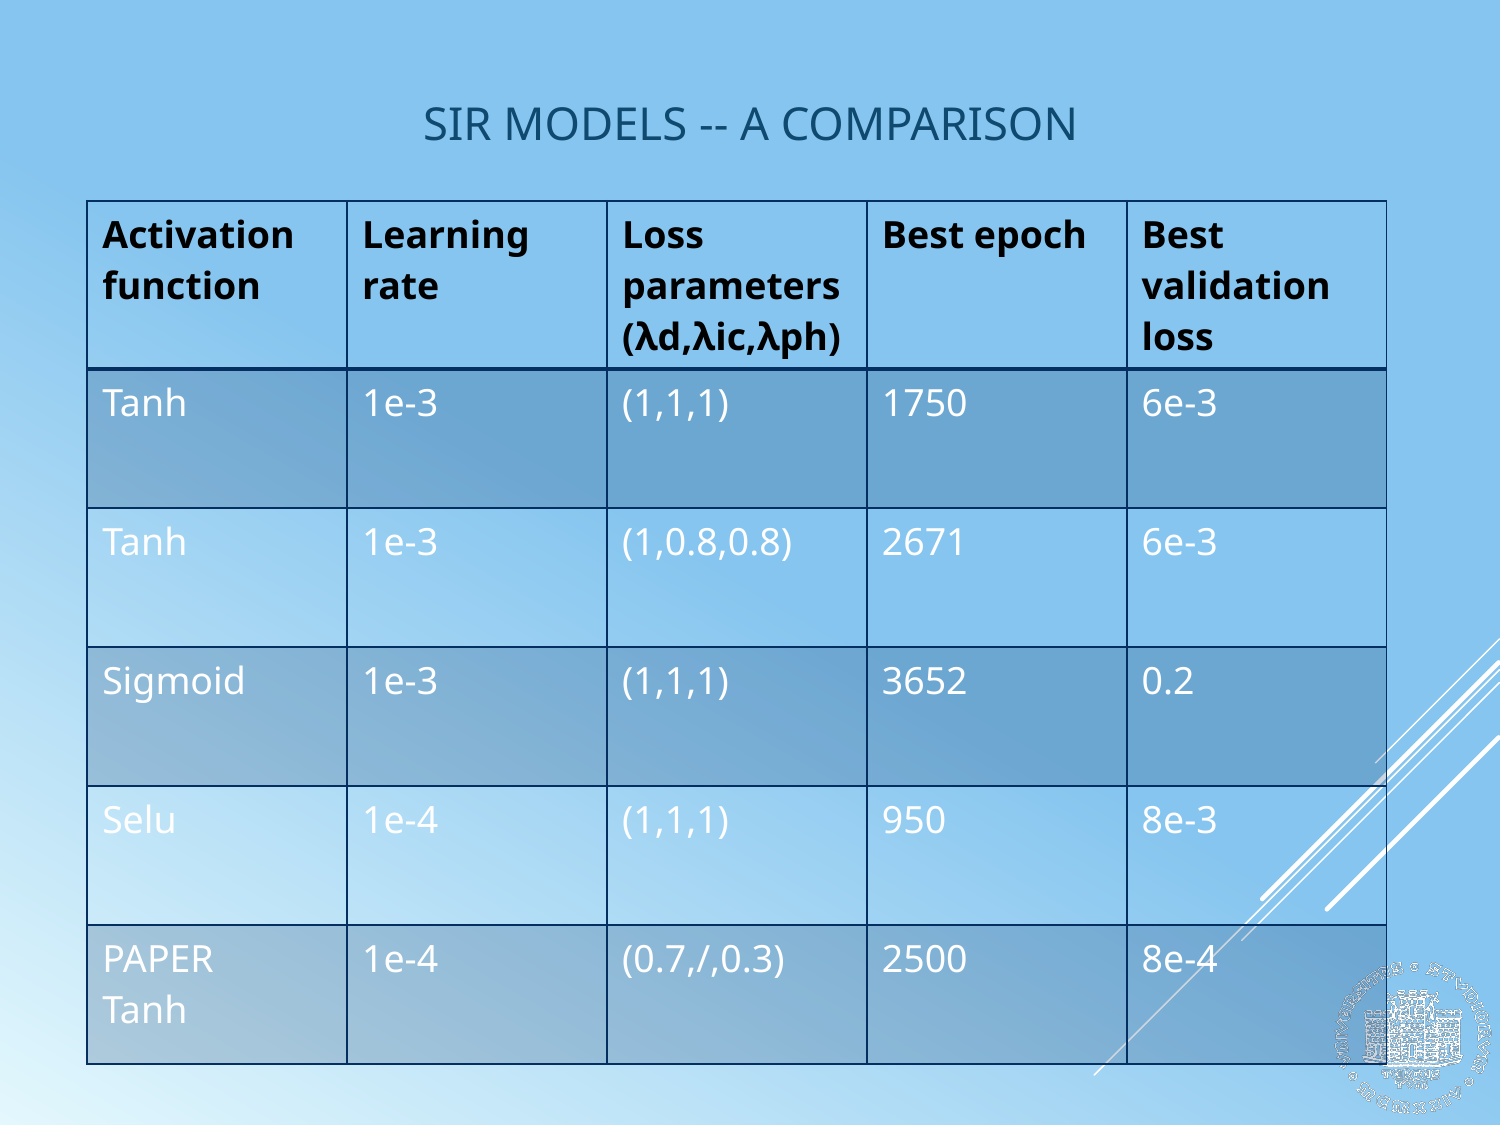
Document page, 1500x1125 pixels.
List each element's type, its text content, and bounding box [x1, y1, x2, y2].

table_cell 950 [868, 787, 1126, 924]
table_cell (0.7,/,0.3) [608, 926, 866, 1063]
table_cell Sigmoid [88, 648, 346, 785]
table_cell (1,1,1) [608, 371, 866, 507]
table_cell PAPER Tanh [88, 926, 346, 1063]
table_cell (1,0.8,0.8) [608, 509, 866, 646]
table_header Best validation loss [1128, 202, 1386, 367]
table_cell 1e-3 [348, 648, 606, 785]
table_header Best epoch [868, 202, 1126, 367]
table_cell 2500 [868, 926, 1126, 1063]
picture [1325, 950, 1500, 1125]
table_cell 1e-3 [348, 371, 606, 507]
title SIR models -- A COMPARISON [87, 87, 1415, 158]
table_header Learning rate [348, 202, 606, 367]
table_cell Tanh [88, 371, 346, 507]
table_cell 1e-3 [348, 509, 606, 646]
table_cell 6e-3 [1128, 371, 1386, 507]
table_cell 1e-4 [348, 926, 606, 1063]
table_cell 1750 [868, 371, 1126, 507]
table_cell 6e-3 [1128, 509, 1386, 646]
table_header Activation function [88, 202, 346, 367]
table_cell Tanh [88, 509, 346, 646]
table_cell 2671 [868, 509, 1126, 646]
table_cell (1,1,1) [608, 648, 866, 785]
table_cell 1e-4 [348, 787, 606, 924]
table_cell 8e-4 [1128, 926, 1386, 1063]
table_cell 0.2 [1128, 648, 1386, 785]
table_cell Selu [88, 787, 346, 924]
table_cell 3652 [868, 648, 1126, 785]
table_cell (1,1,1) [608, 787, 866, 924]
table_cell 8e-3 [1128, 787, 1386, 924]
table_header Loss parameters (λd,λic,λph) [608, 202, 866, 367]
